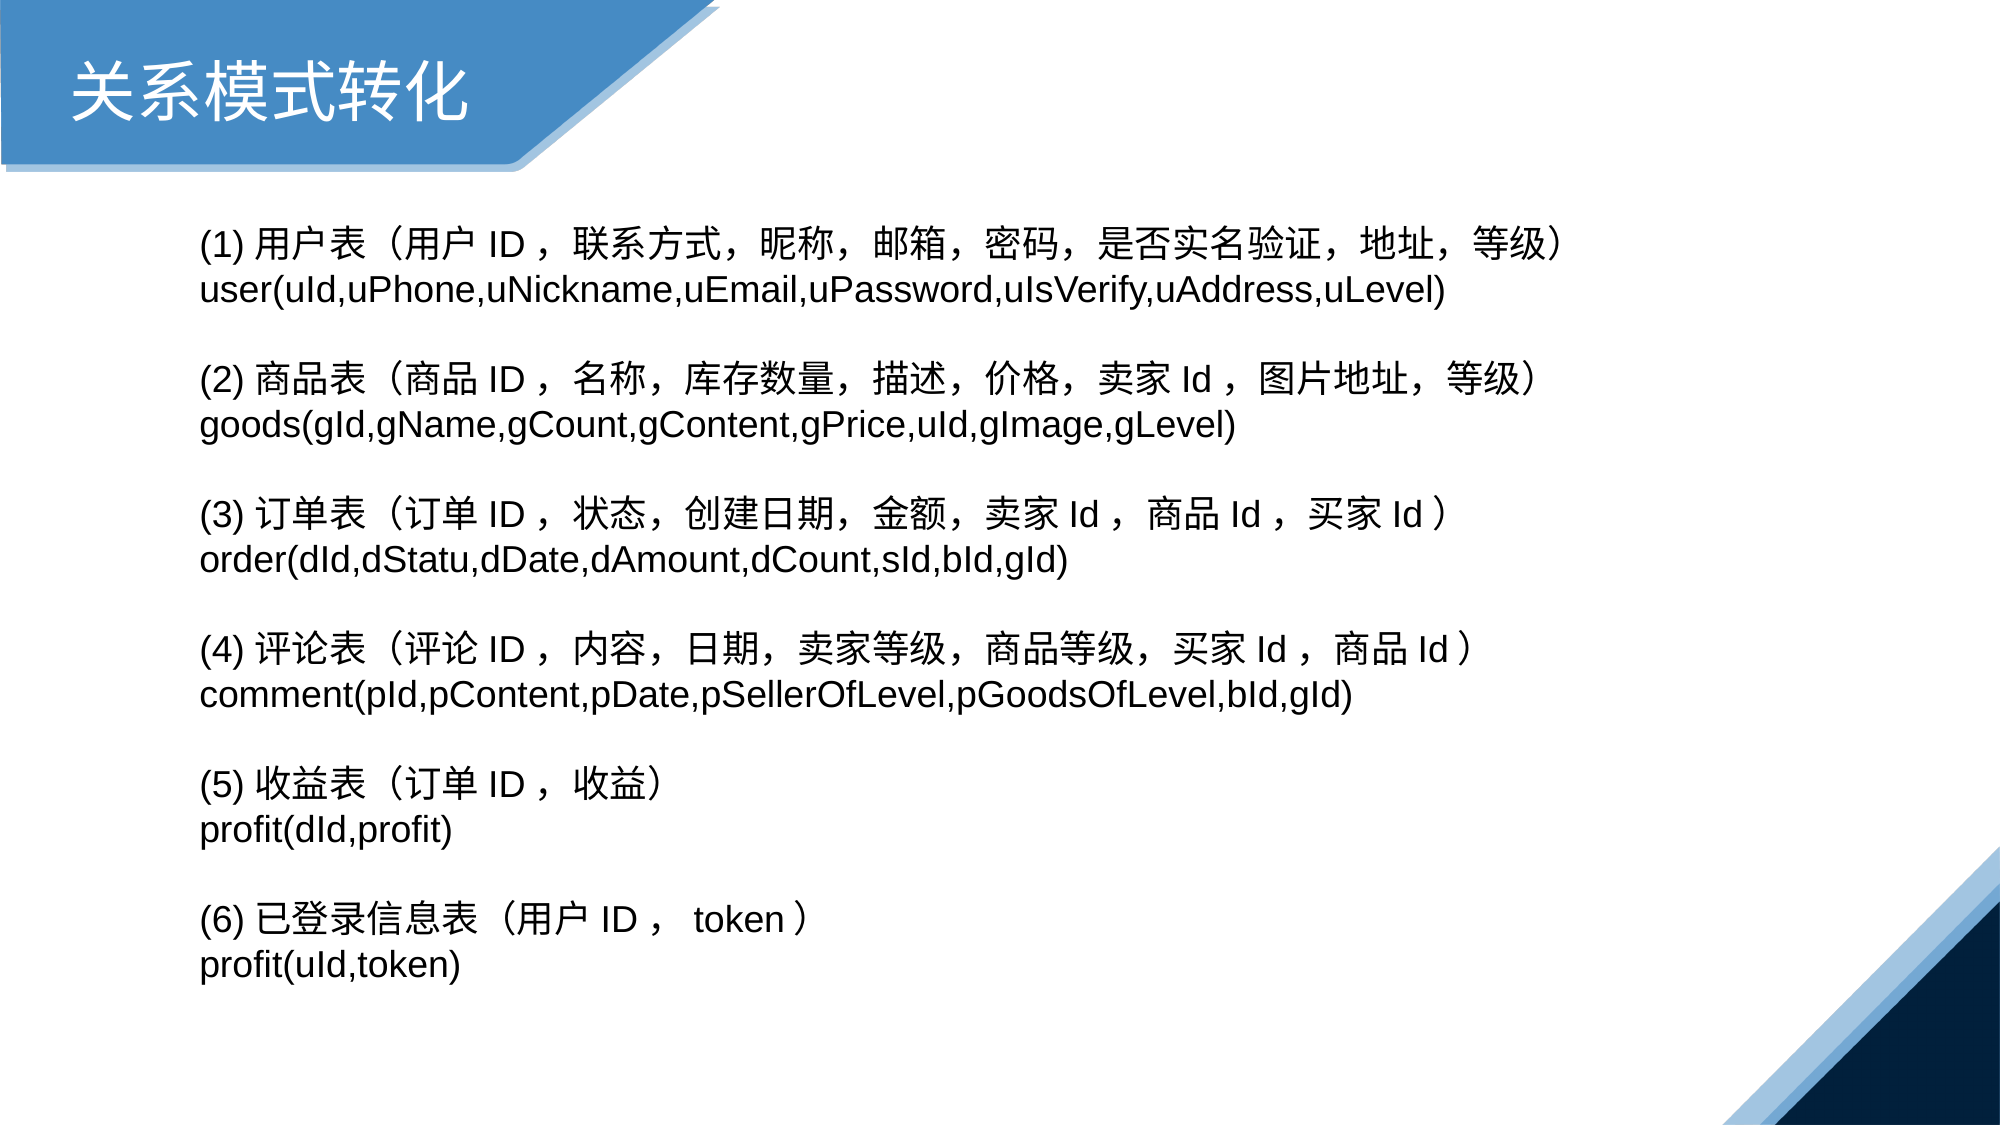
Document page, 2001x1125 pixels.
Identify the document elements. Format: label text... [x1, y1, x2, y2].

picture [0, 0, 720, 172]
picture [1723, 847, 2000, 1125]
text_box 关系模式转化 [55, 42, 528, 137]
text_box (1)用户表（用户ID，联系方式，昵称，邮箱，密码，是否实名验证，地址，等级） user(uId,uPhone,uNickname,uEmail,uPassword,uIsVerify,uAddress,uLevel) (2)商品表（商品ID，名称，库存数量，描述，价格，卖家Id，图片地址，等级） goods(gId,gName,gCount,gContent,gPrice,uId,gImage,gLevel) (3)订单表（订单ID，状态，创建日期，金额，卖家Id，商品Id，买家Id） order(dId,dStatu,dDate,dAmount,dCount,sId,bId,gId) (4)评论表（评论ID，内容，日期，卖家等级，商品等级，买家Id，商品Id） comment(pId,pContent,pDate,pSellerOfLevel,pGoodsOfLevel,bId,gId) (5)收益表（订单ID，收益） profit(dId,profit) (6)已登录信息表（用户ID，token） profit(uId,token) [184, 167, 1925, 1037]
